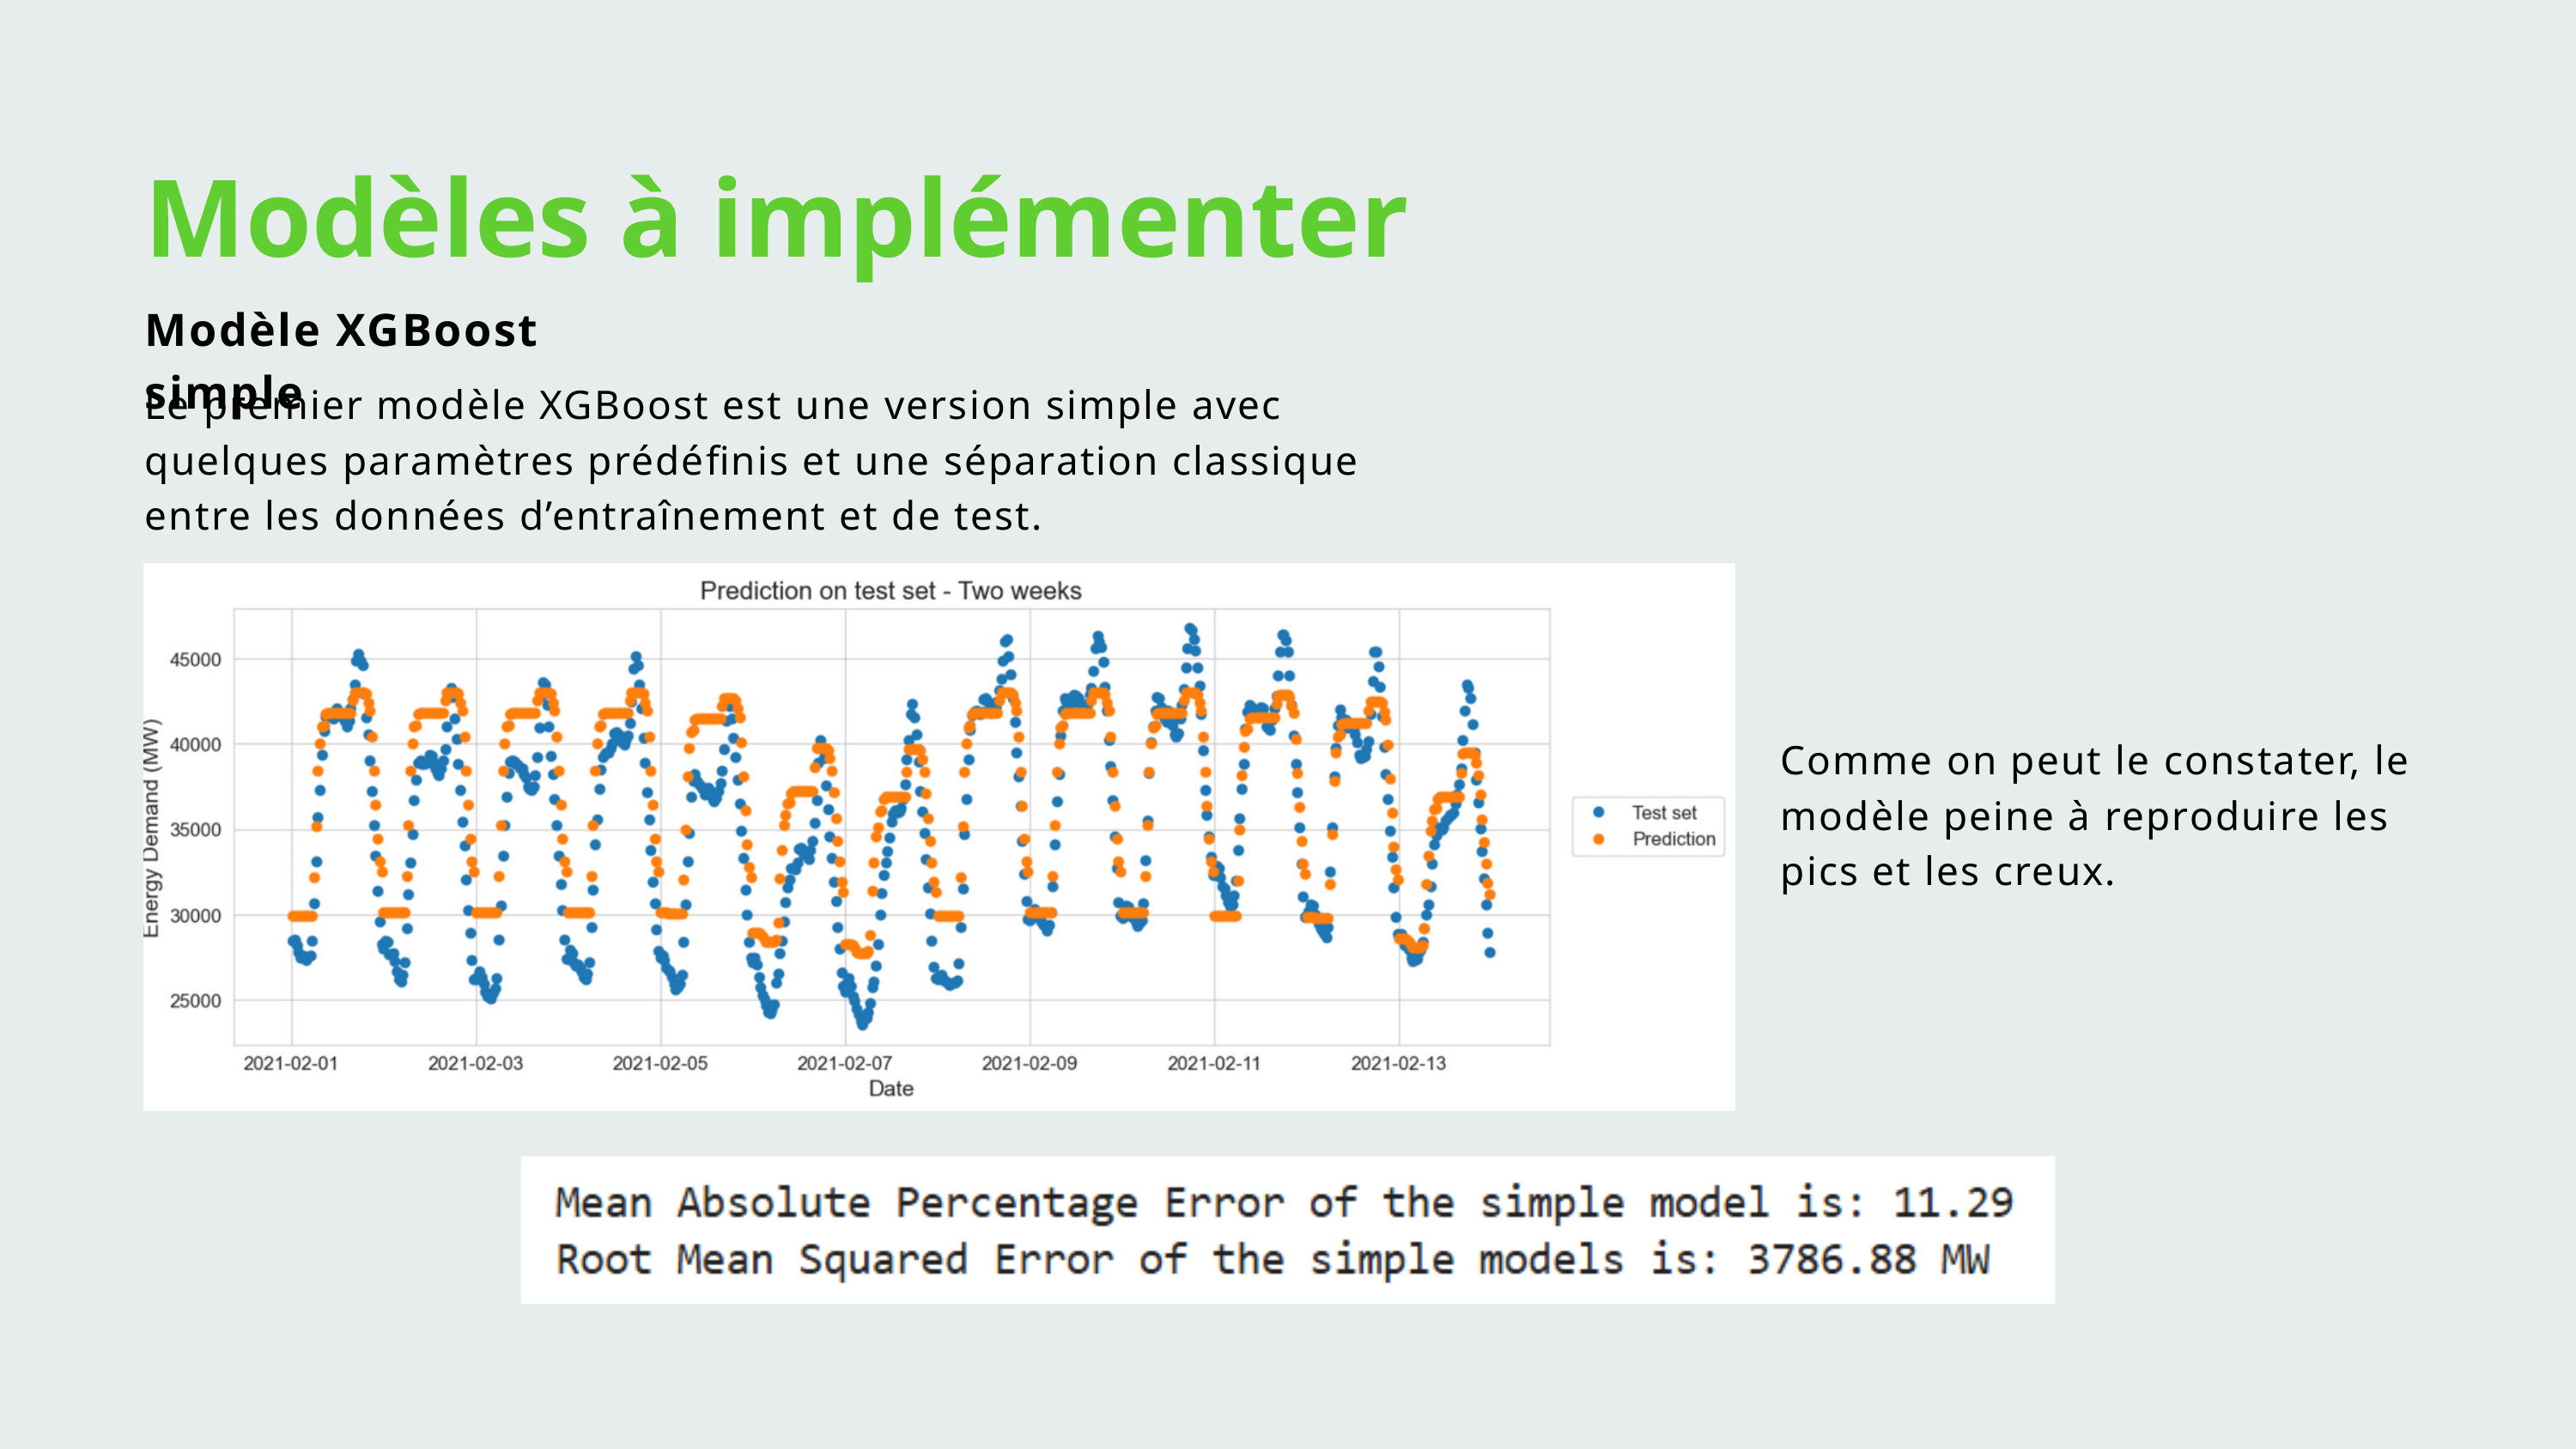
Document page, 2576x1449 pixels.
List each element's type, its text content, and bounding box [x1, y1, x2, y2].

text_box Comme on peut le constater, le modèle peine à reproduire les pics et les creux. [1780, 727, 2468, 894]
text_box Modèles à implémenter [144, 128, 1735, 279]
text_box Le premier modèle XGBoost est une version simple avec quelques paramètres prédéfinis et une séparation classique entre les données d’entraînement et de test. [144, 372, 1416, 538]
text_box Modèle XGBoost simple [144, 293, 710, 418]
text_box [143, 563, 1735, 1111]
text_box [520, 1156, 2056, 1304]
